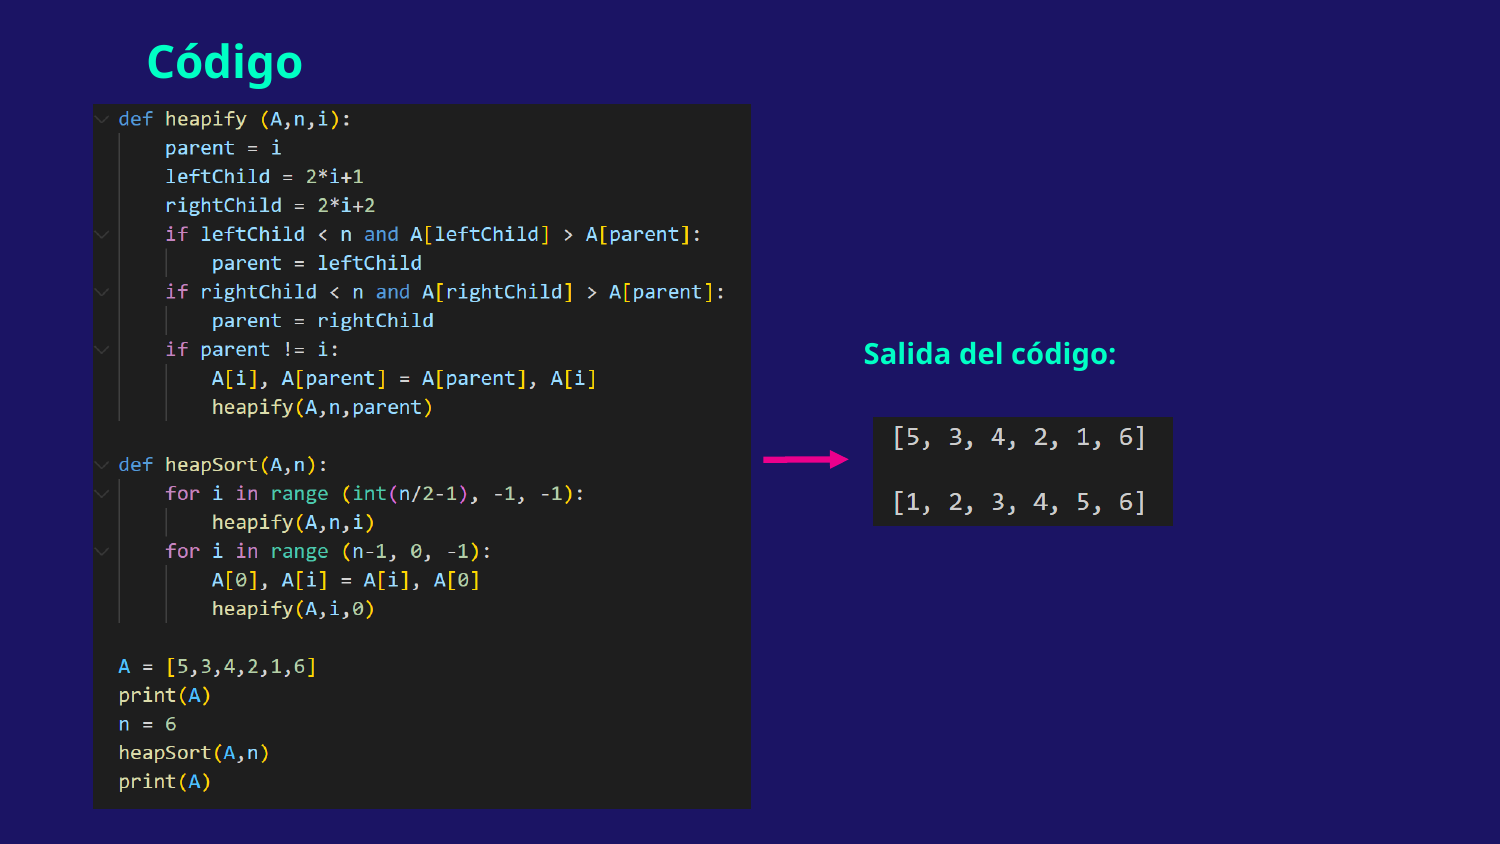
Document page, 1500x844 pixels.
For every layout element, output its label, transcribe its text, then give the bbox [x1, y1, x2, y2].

picture [873, 417, 1173, 526]
picture [92, 104, 752, 810]
title Salida del código: [848, 320, 1283, 393]
title Código [131, 18, 565, 102]
